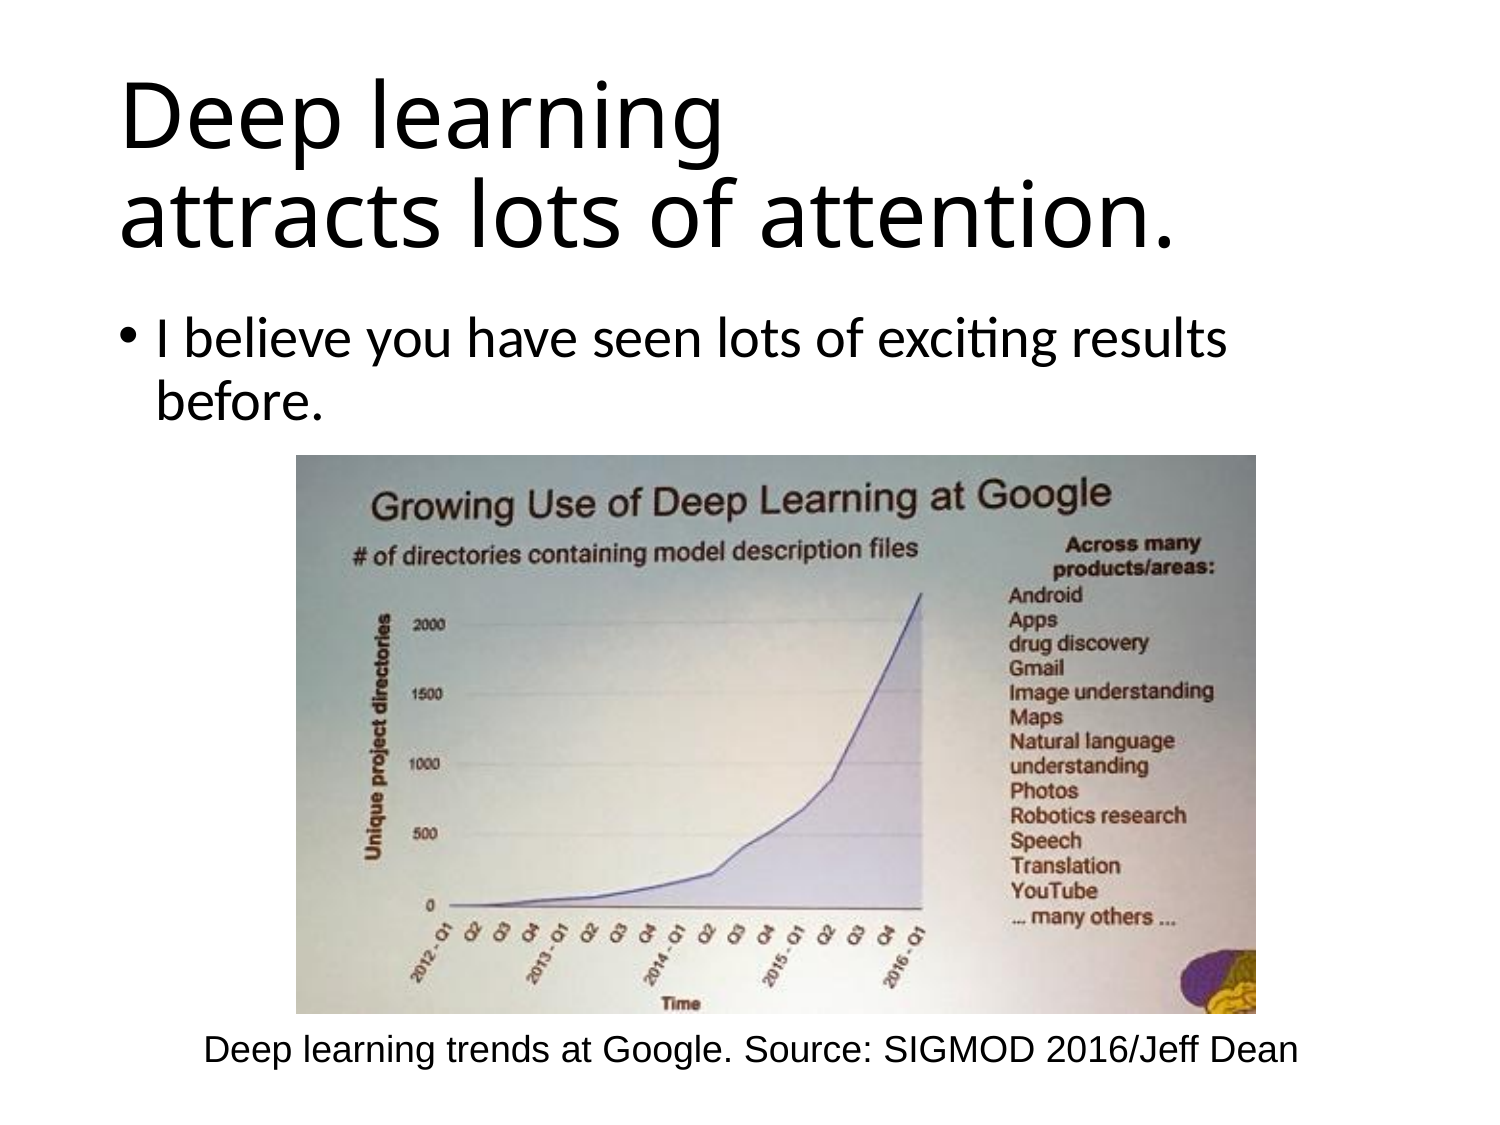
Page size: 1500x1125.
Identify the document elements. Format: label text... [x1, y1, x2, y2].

list I believe you have seen lots of exciting results before. [103, 299, 1397, 1014]
picture [296, 455, 1256, 1014]
title Deep learning attracts lots of attention. [103, 59, 1397, 278]
text_box Deep learning trends at Google. Source: SIGMOD 2016/Jeff Dean [166, 1018, 1336, 1078]
